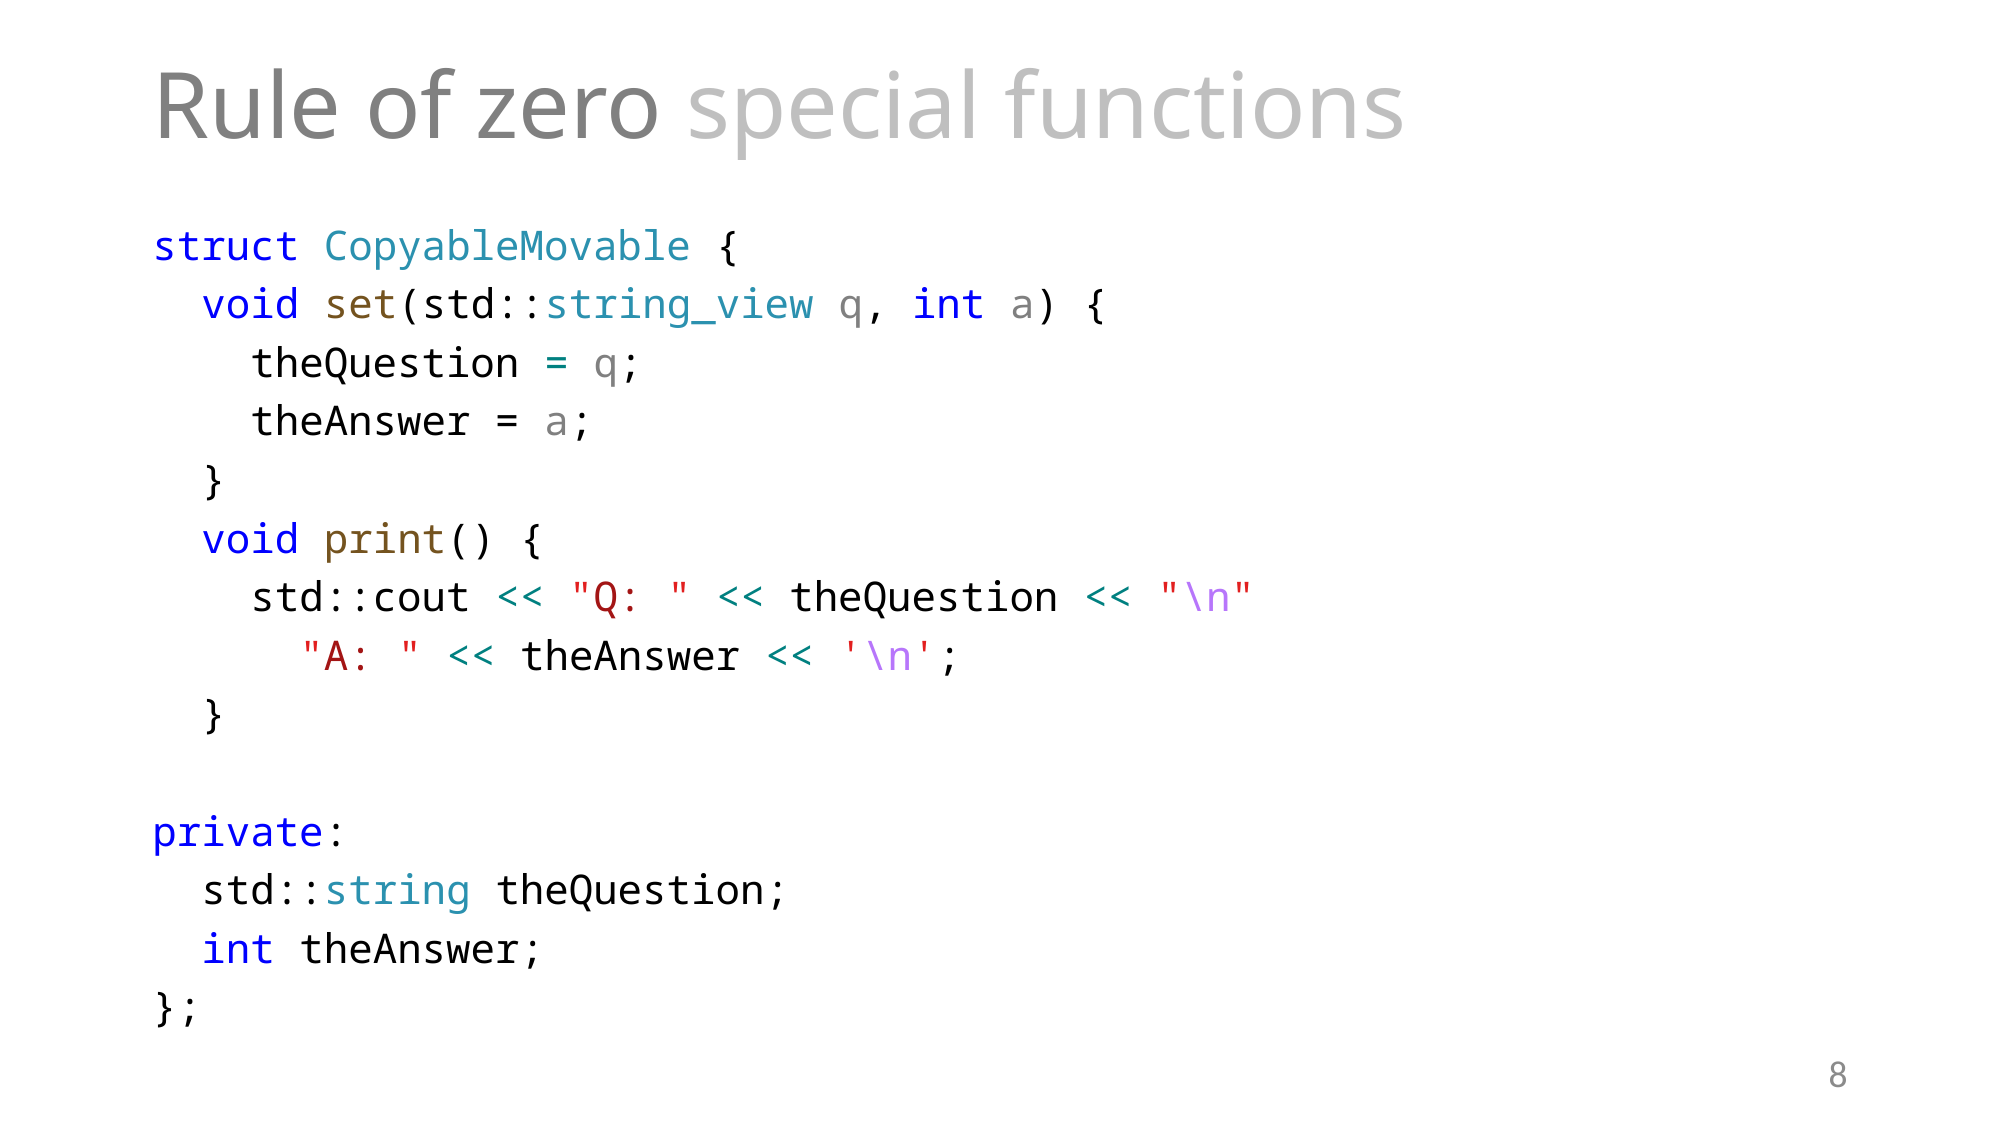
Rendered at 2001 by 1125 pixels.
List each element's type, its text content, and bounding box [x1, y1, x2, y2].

title Rule of zero special functions [137, 0, 1863, 217]
list struct CopyableMovable { void set(std::string_view q, int a) { theQuestion = q; theAnswer = a; } void print() { std::cout << "Q: " << theQuestion << "\n" "A: " << theAnswer << '\n'; } private: std::string theQuestion; int theAnswer; }; [137, 217, 1863, 1043]
slide_number 8 [1412, 1042, 1863, 1103]
